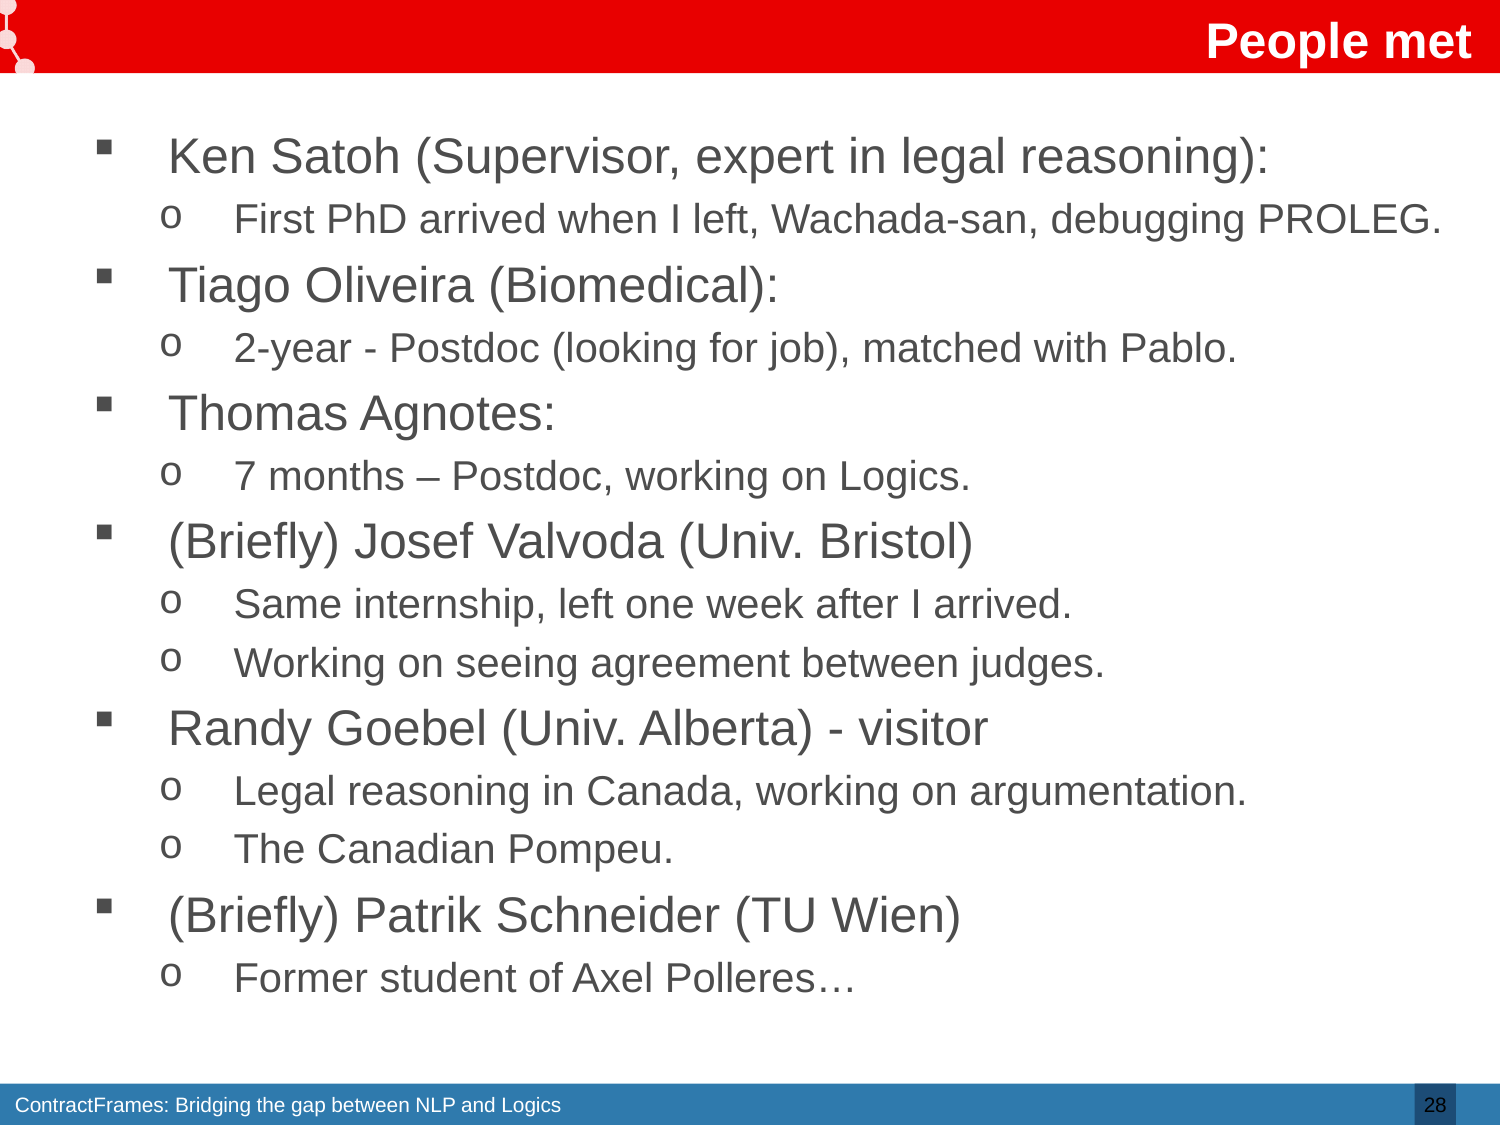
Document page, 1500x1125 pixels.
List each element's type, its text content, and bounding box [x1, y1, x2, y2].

list Ken Satoh (Supervisor, expert in legal reasoning): First PhD arrived when I left, Wachada-san, debugging PROLEG. Tiago Oliveira (Biomedical): 2-year - Postdoc (looking for job), matched with Pablo. Thomas Agnotes: 7 months – Postdoc, working on Logics. (Briefly) Josef Valvoda (Univ. Bristol) Same internship, left one week after I arrived. Working on seeing agreement between judges. Randy Goebel (Univ. Alberta) - visitor Legal reasoning in Canada, working on argumentation. The Canadian Pompeu. (Briefly) Patrik Schneider (TU Wien) Former student of Axel Polleres… [71, 116, 1500, 1076]
slide_number 28 [1414, 1083, 1457, 1125]
title People met [212, 13, 1488, 64]
